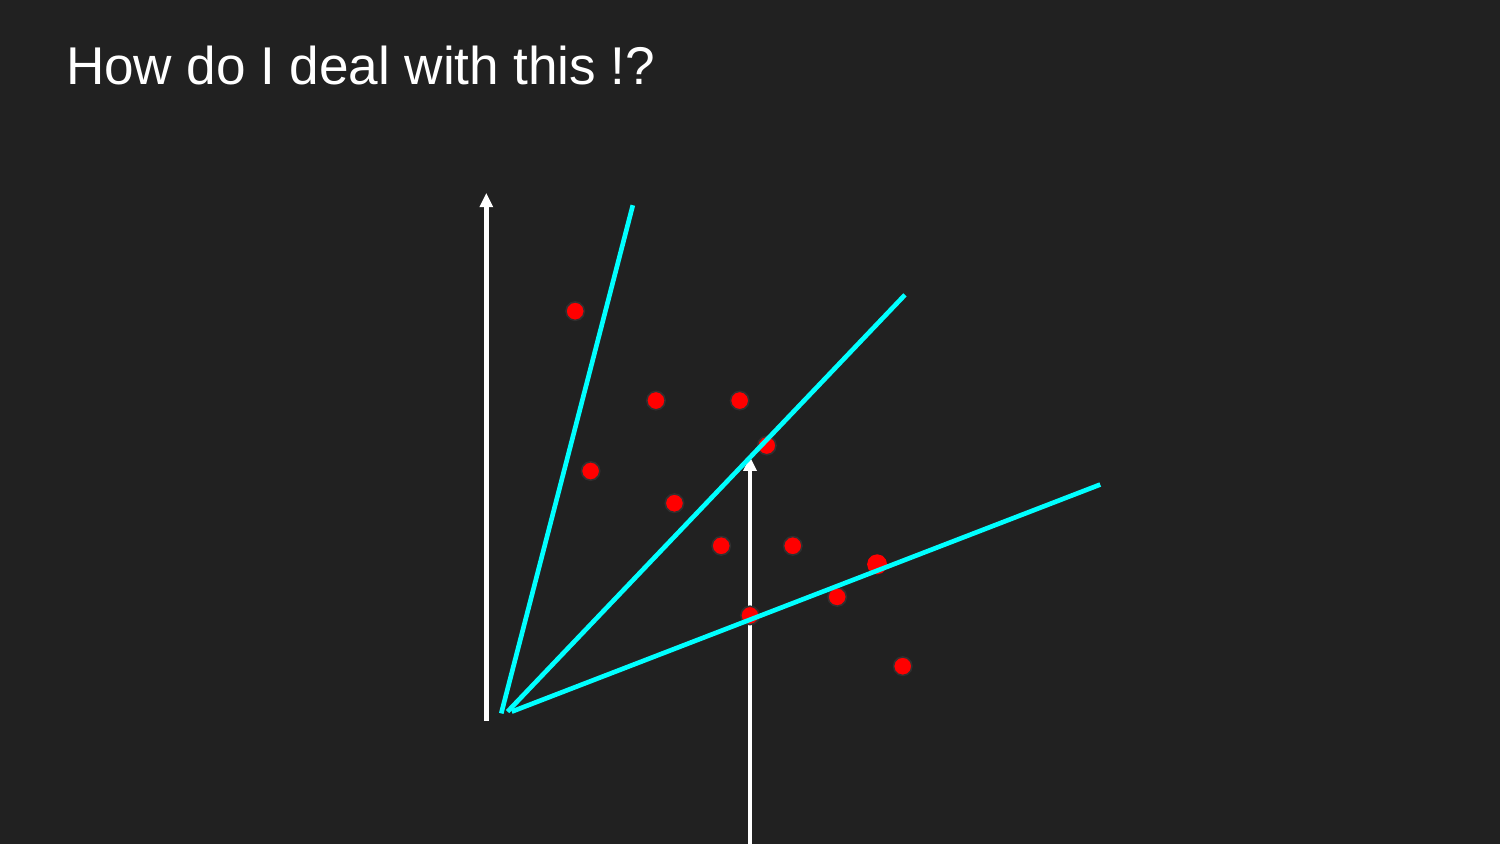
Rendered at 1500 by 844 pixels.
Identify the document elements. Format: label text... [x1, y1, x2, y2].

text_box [507, 294, 906, 486]
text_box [511, 484, 1101, 712]
title How do I deal with this !? [51, 16, 1449, 111]
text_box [500, 205, 634, 714]
